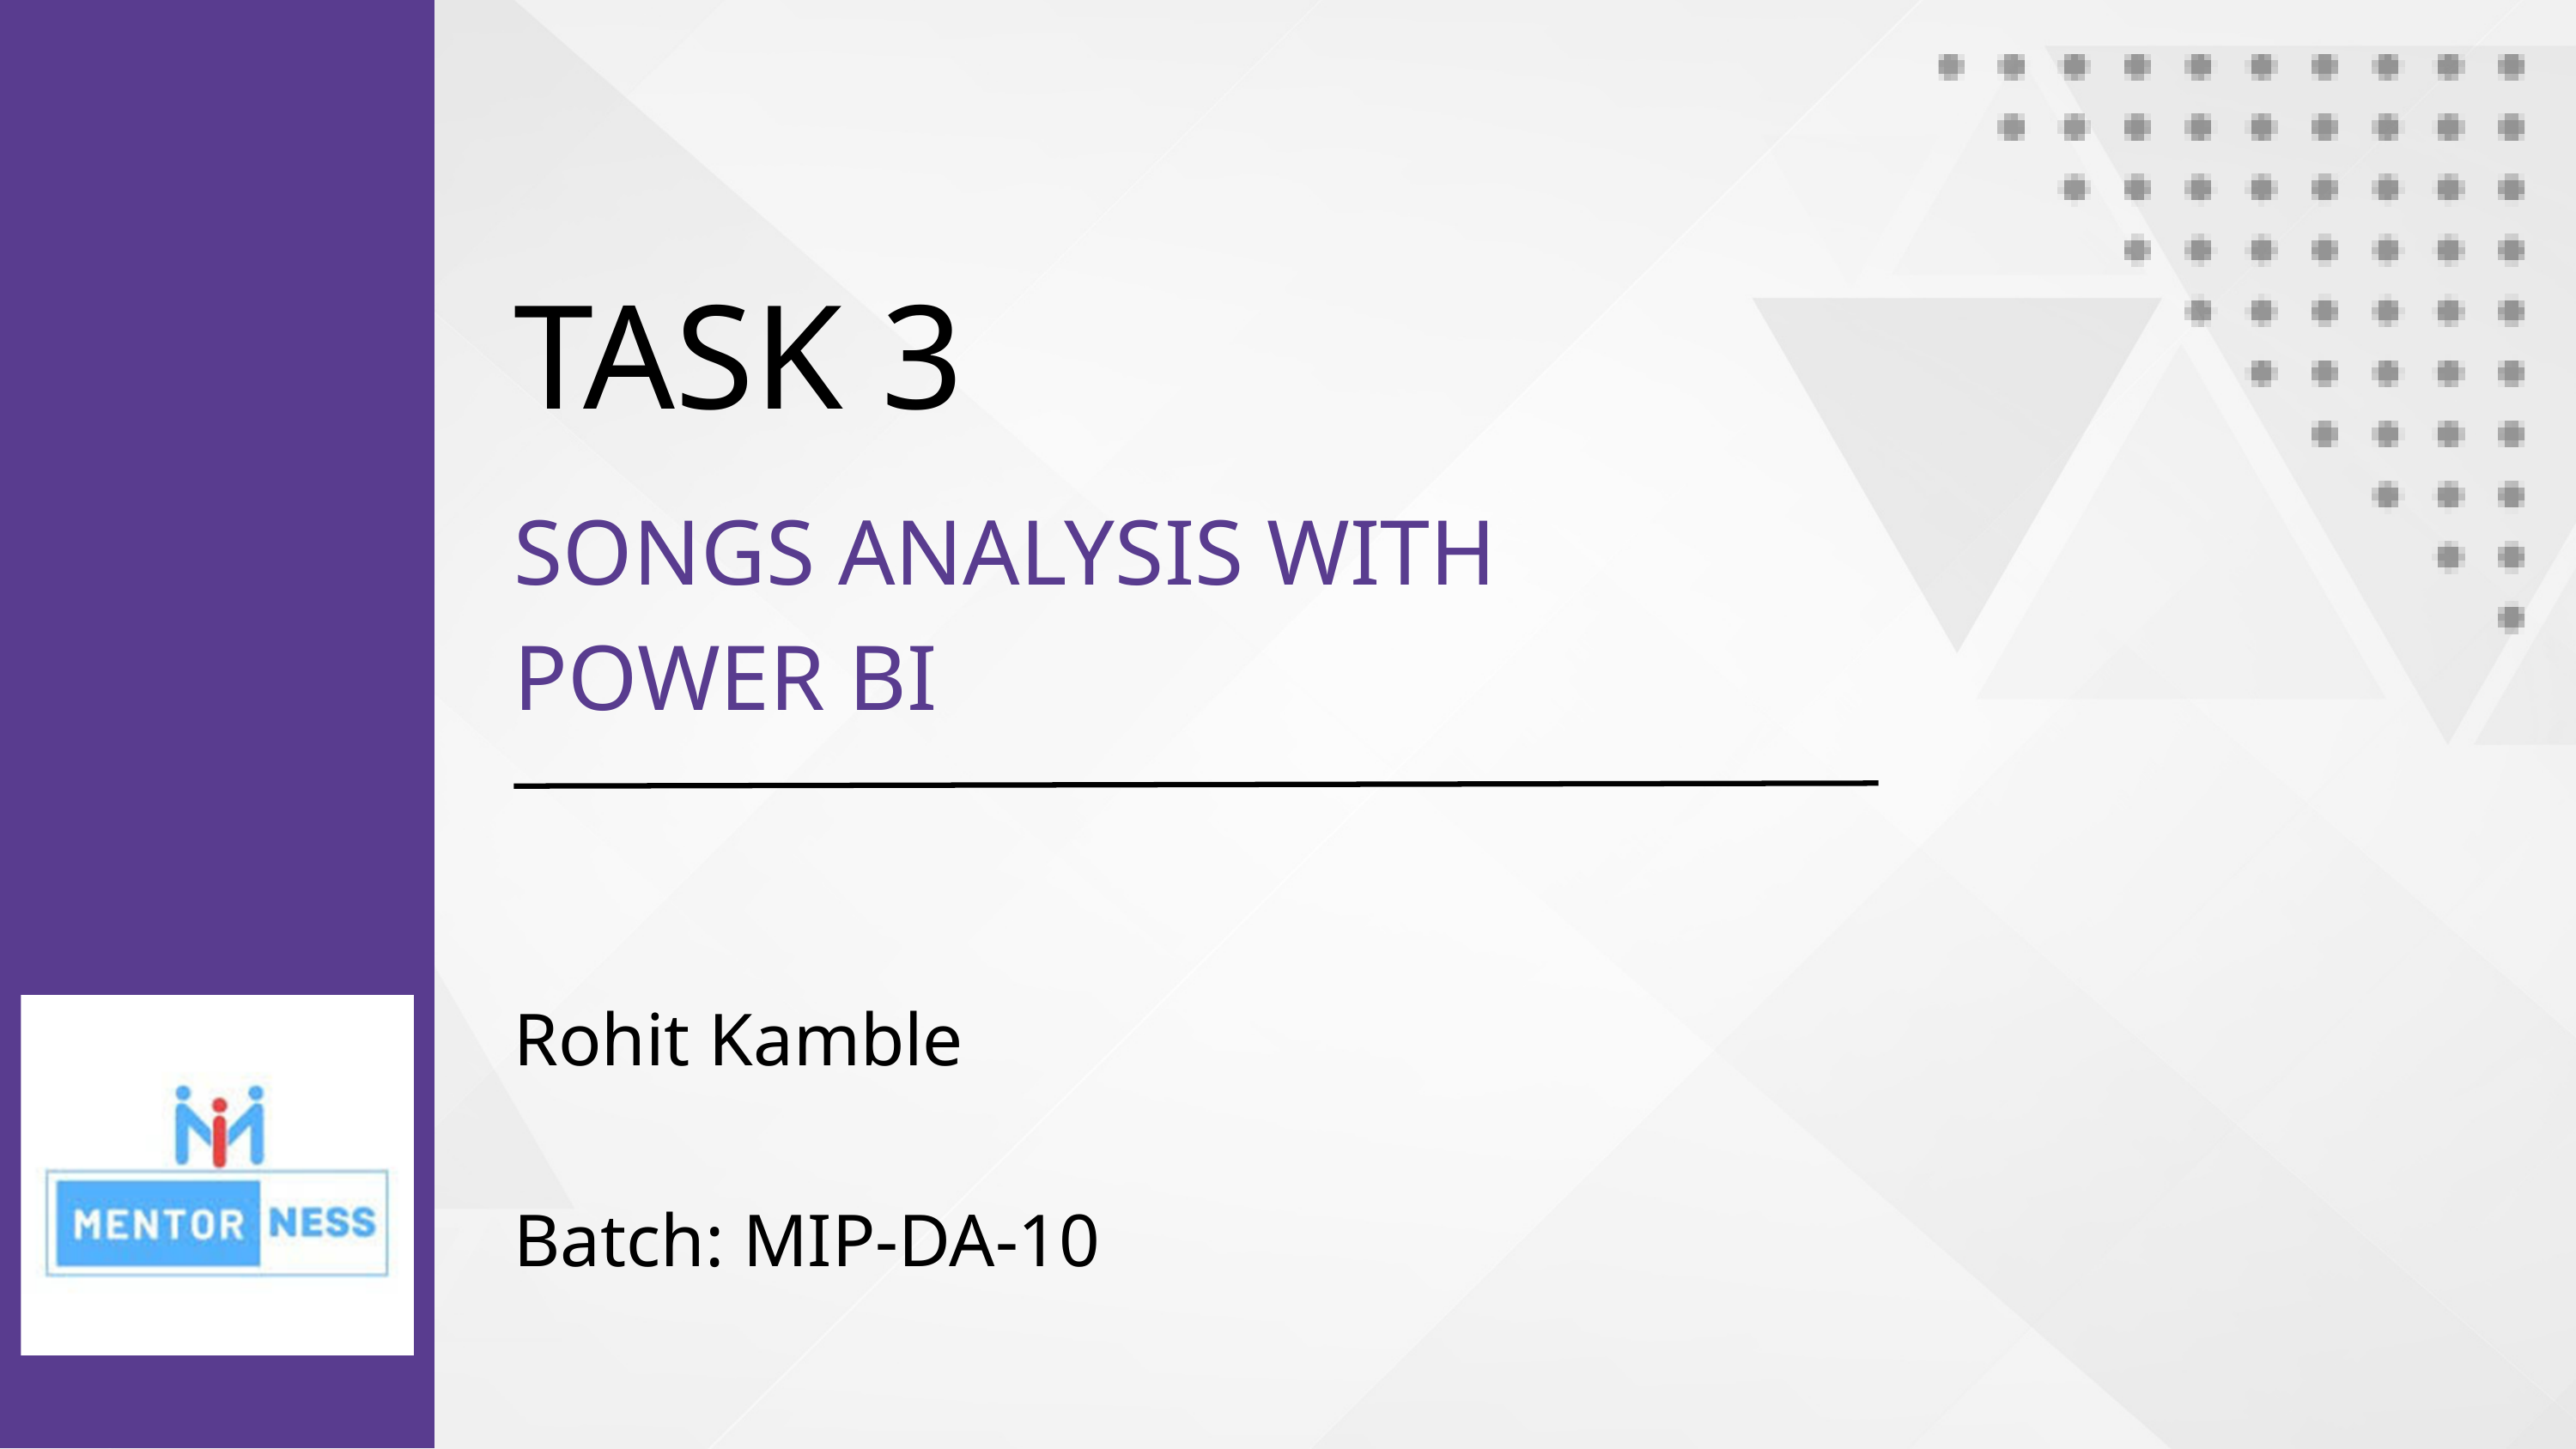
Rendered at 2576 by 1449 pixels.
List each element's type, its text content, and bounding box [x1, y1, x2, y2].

text_box TASK 3 [513, 236, 1531, 439]
text_box Rohit Kamble Batch: MIP-DA-10 [513, 979, 1442, 1382]
text_box SONGS ANALYSIS WITH POWER BI [513, 477, 1660, 729]
text_box [436, 0, 2576, 1449]
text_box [0, 0, 435, 1449]
text_box [1938, 54, 2525, 634]
